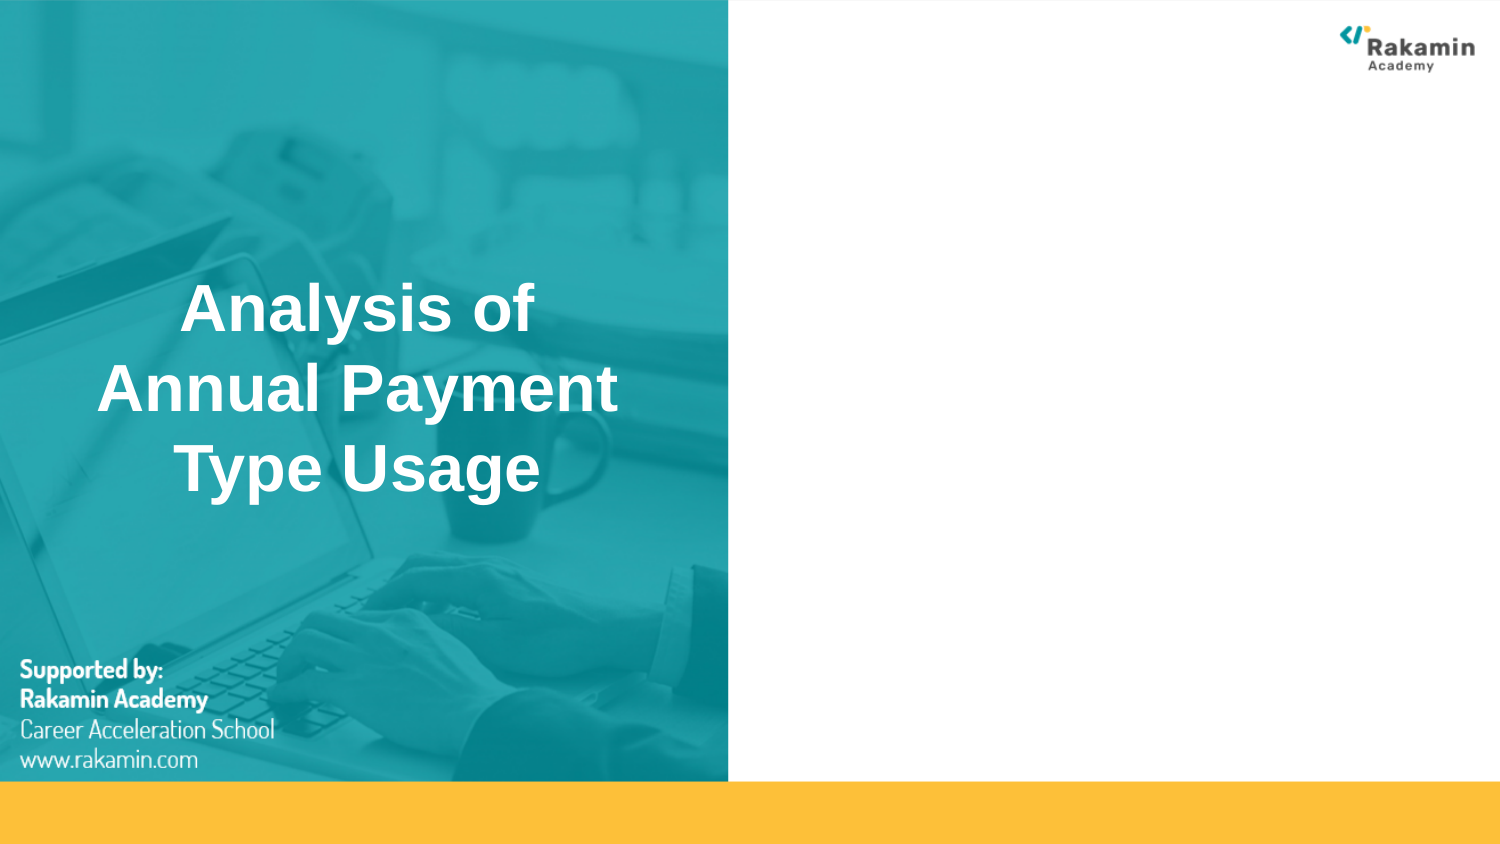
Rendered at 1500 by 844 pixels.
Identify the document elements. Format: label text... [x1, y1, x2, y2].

title Analysis of Annual Payment Type Usage [51, 190, 665, 520]
picture [0, 0, 1500, 844]
